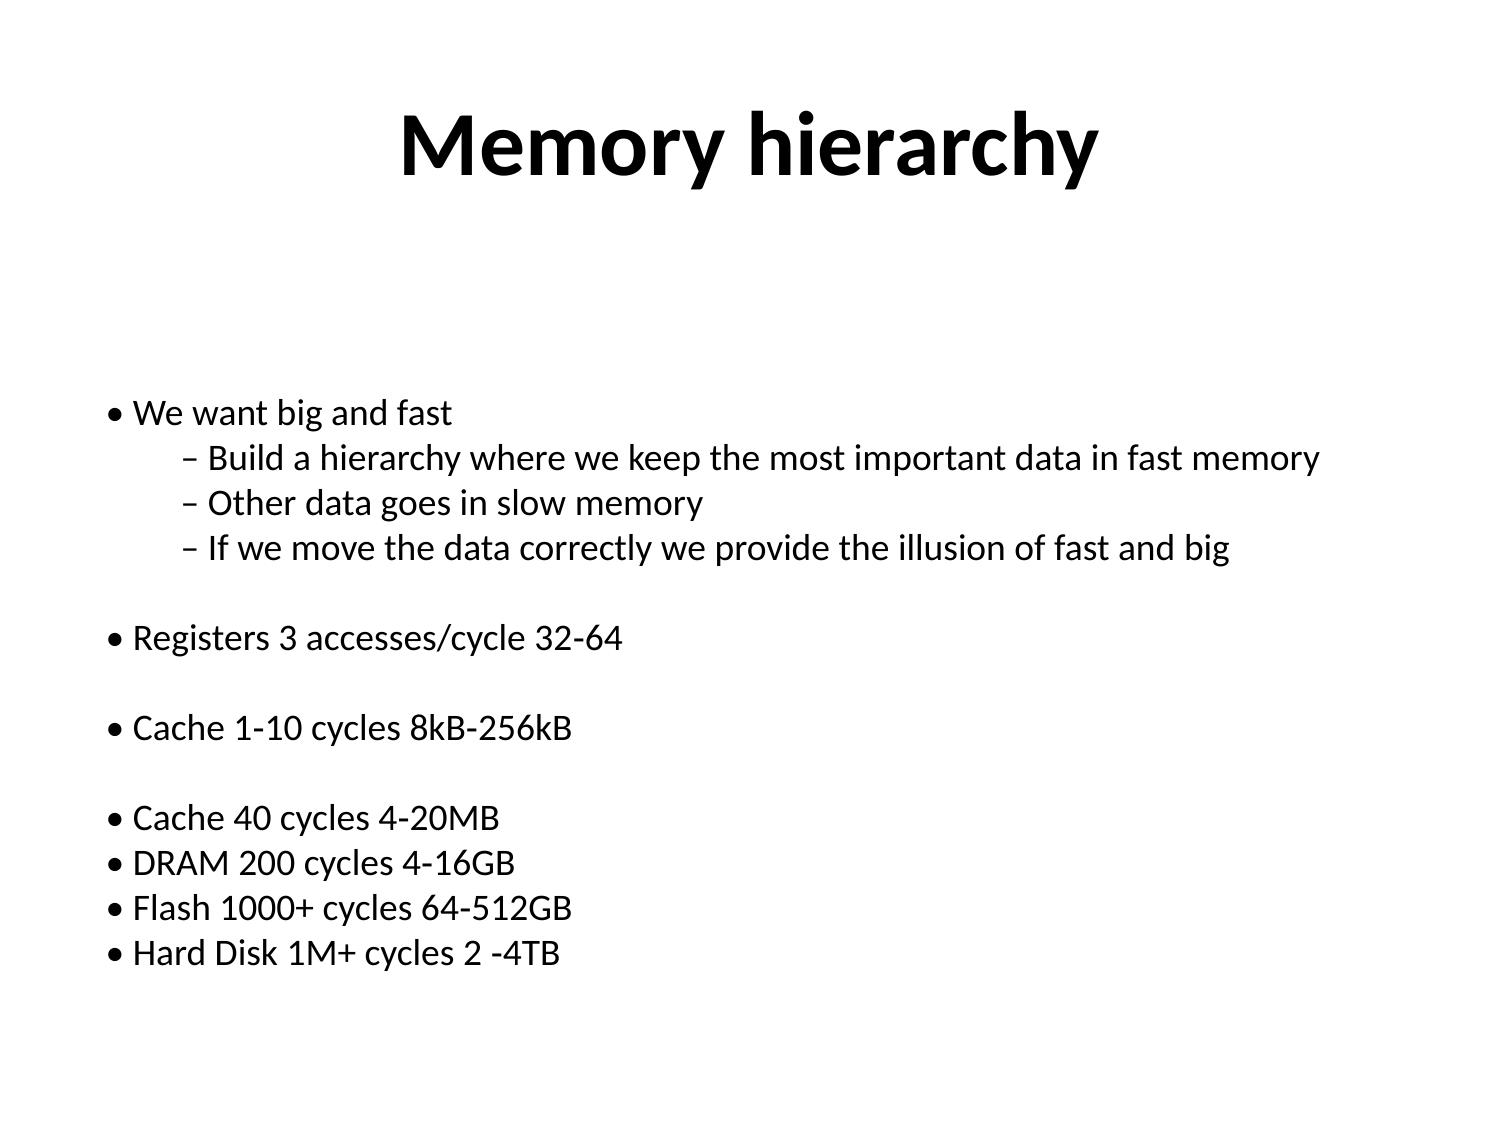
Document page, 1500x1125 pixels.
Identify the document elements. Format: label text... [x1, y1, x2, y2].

text_box • We want big and fast – Build a hierarchy where we keep the most important data in fast memory – Other data goes in slow memory – If we move the data correctly we provide the illusion of fast and big • Registers 3 accesses/cycle 32­‐64 • Cache 1­‐10 cycles 8kB­‐256kB • Cache 40 cycles 4­‐20MB • DRAM 200 cycles 4­‐16GB • Flash 1000+ cycles 64­‐512GB • Hard Disk 1M+ cycles 2 ­‐4TB [90, 380, 1450, 981]
title Memory hierarchy [75, 45, 1425, 233]
